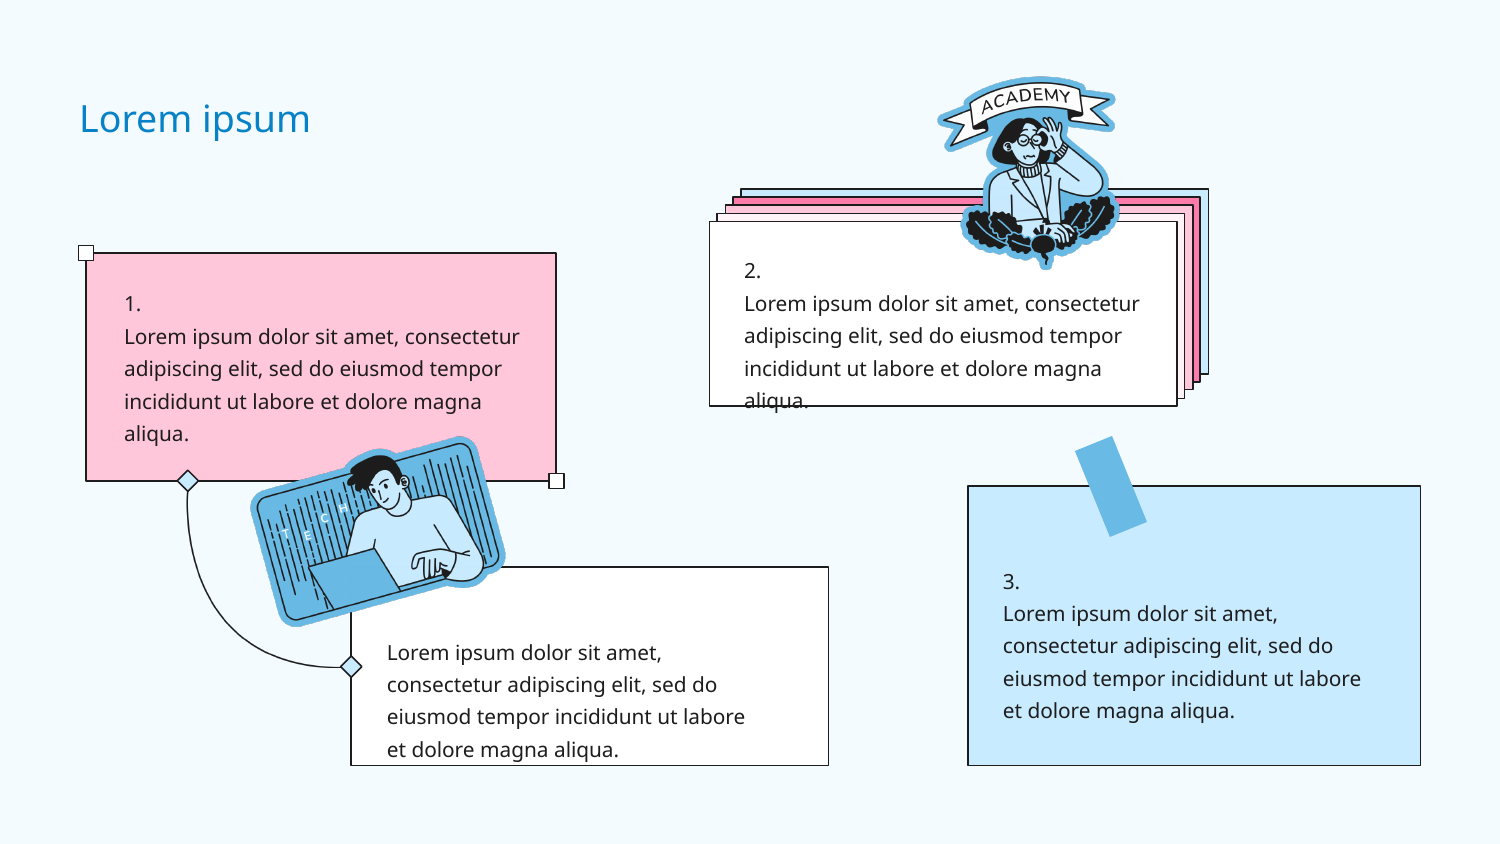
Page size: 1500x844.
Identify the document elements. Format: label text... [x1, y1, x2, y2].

text_box [967, 486, 1421, 766]
text_box Lorem ipsum [79, 81, 483, 140]
text_box [346, 656, 362, 678]
text_box [78, 245, 94, 261]
text_box [548, 473, 564, 489]
picture [937, 76, 1121, 270]
text_box Lorem ipsum dolor sit amet, consectetur adipiscing elit, sed do eiusmod tempor incididunt ut labore et dolore magna aliqua. [386, 606, 761, 762]
text_box [86, 252, 556, 481]
text_box 1. Lorem ipsum dolor sit amet, consectetur adipiscing elit, sed do eiusmod tempor incididunt ut labore et dolore magna aliqua. [124, 283, 528, 446]
text_box [1074, 435, 1147, 537]
text_box 3. Lorem ipsum dolor sit amet, consectetur adipiscing elit, sed do eiusmod tempor incididunt ut labore et dolore magna aliqua. [1002, 560, 1364, 723]
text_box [709, 188, 1209, 407]
text_box [351, 567, 829, 766]
text_box [177, 470, 199, 490]
picture [186, 430, 511, 668]
